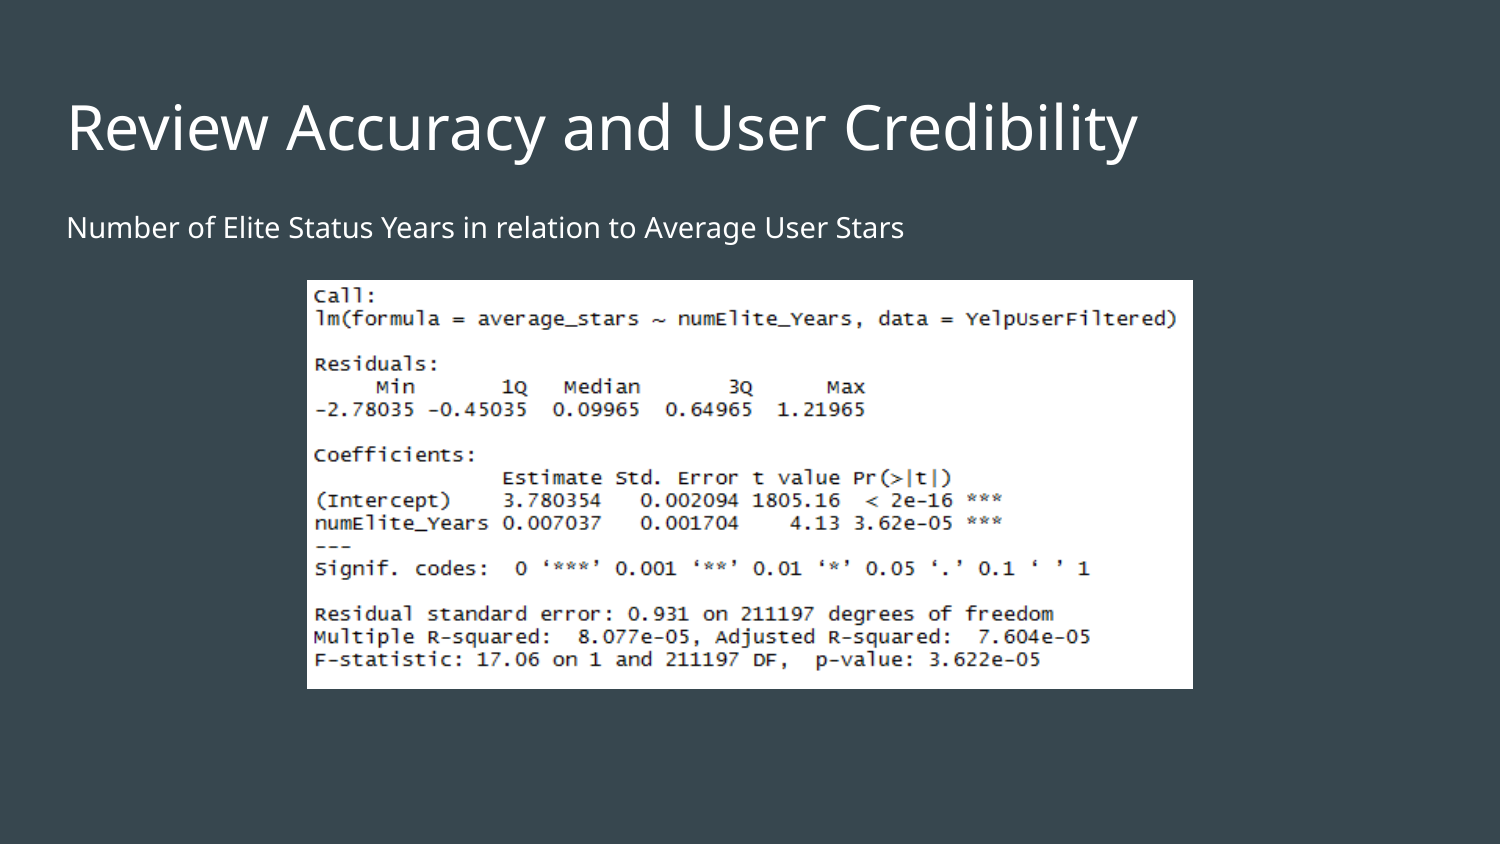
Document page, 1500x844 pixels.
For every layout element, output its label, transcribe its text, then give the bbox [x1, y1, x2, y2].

picture [307, 279, 1193, 690]
list Number of Elite Status Years in relation to Average User Stars [51, 189, 1449, 750]
title Review Accuracy and User Credibility [51, 72, 1449, 167]
